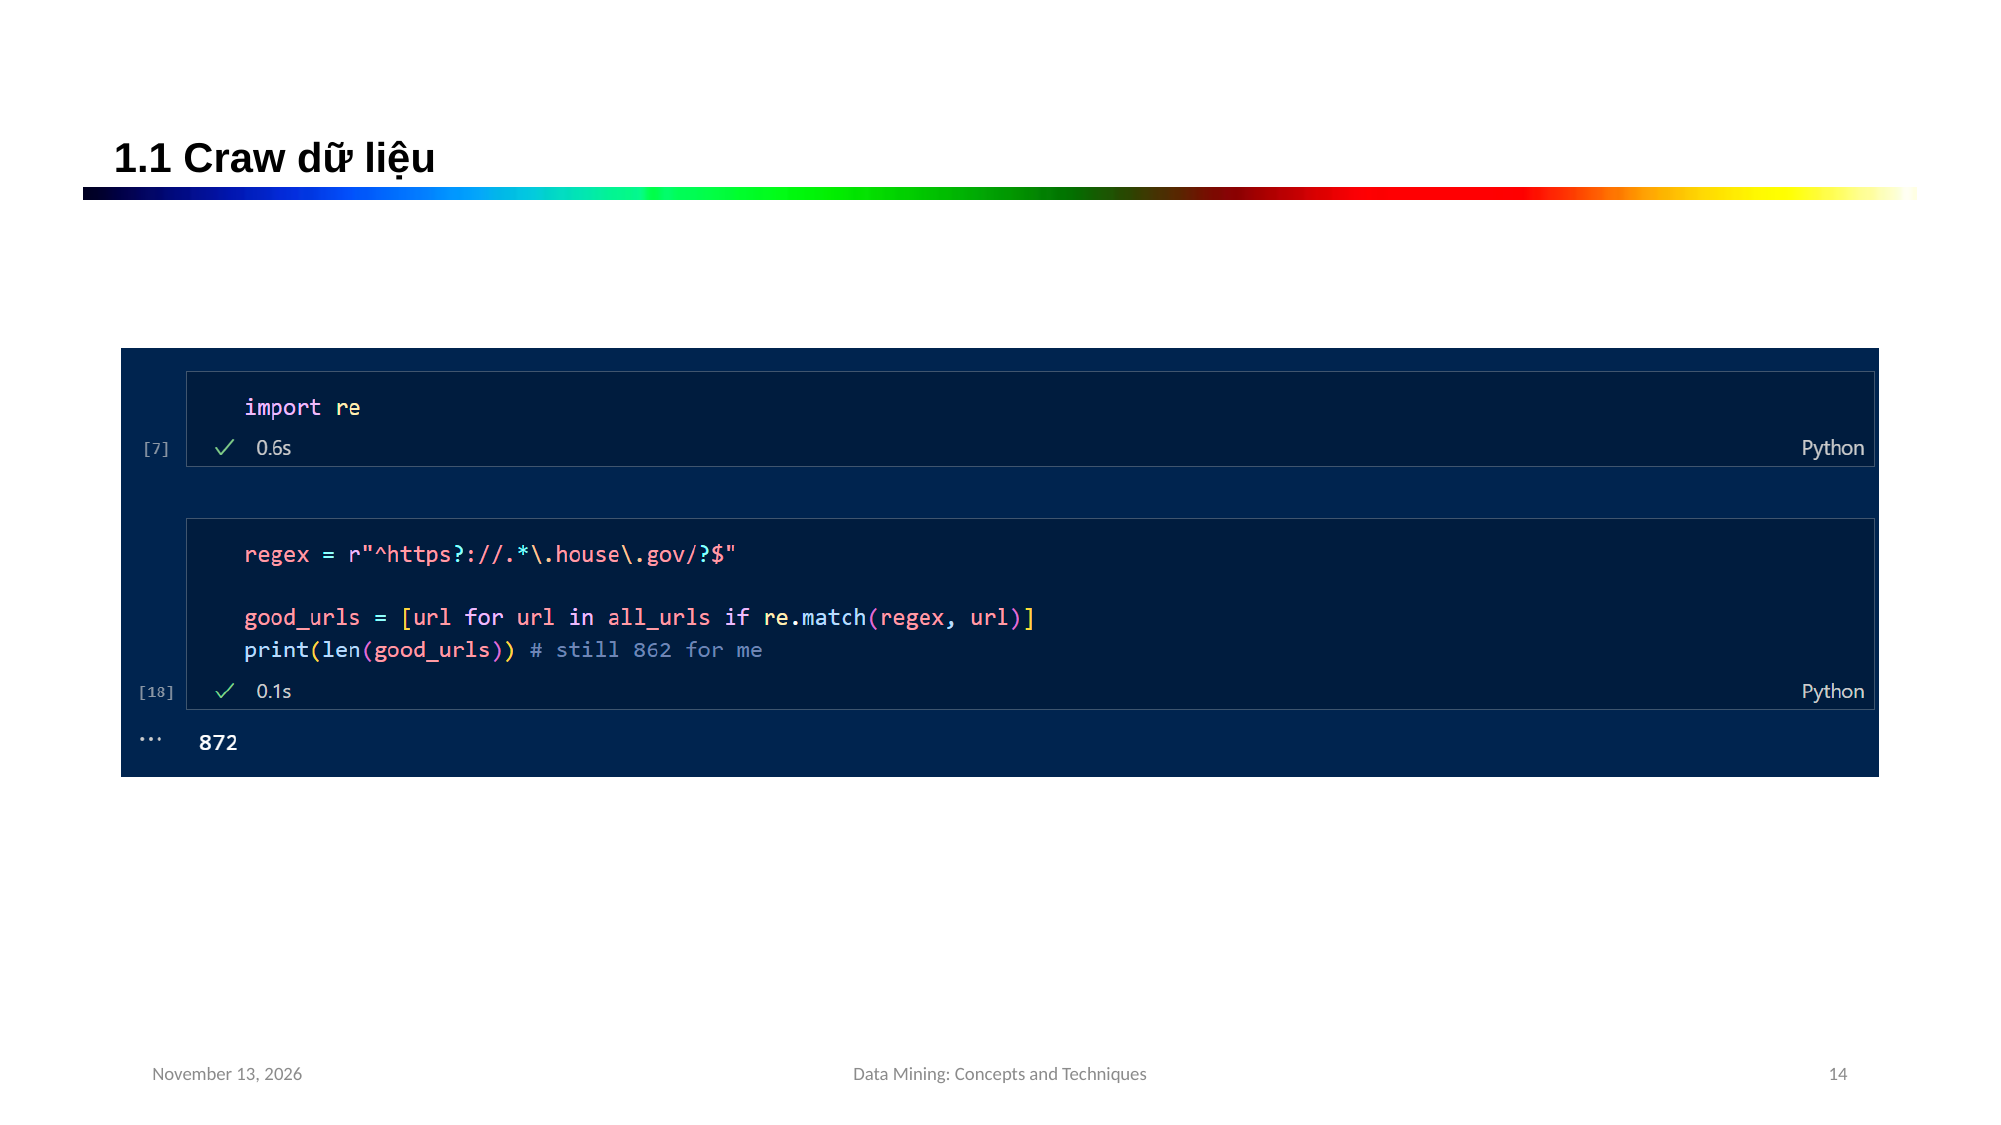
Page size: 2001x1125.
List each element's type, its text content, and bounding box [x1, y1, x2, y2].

slide_number 14 [1412, 1042, 1863, 1103]
picture [509, 187, 1917, 200]
footer Data Mining: Concepts and Techniques [662, 1042, 1338, 1103]
text_box 1.1 Craw dữ liệu [99, 123, 680, 188]
picture [83, 187, 473, 200]
picture [121, 348, 1879, 777]
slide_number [137, 1042, 588, 1103]
